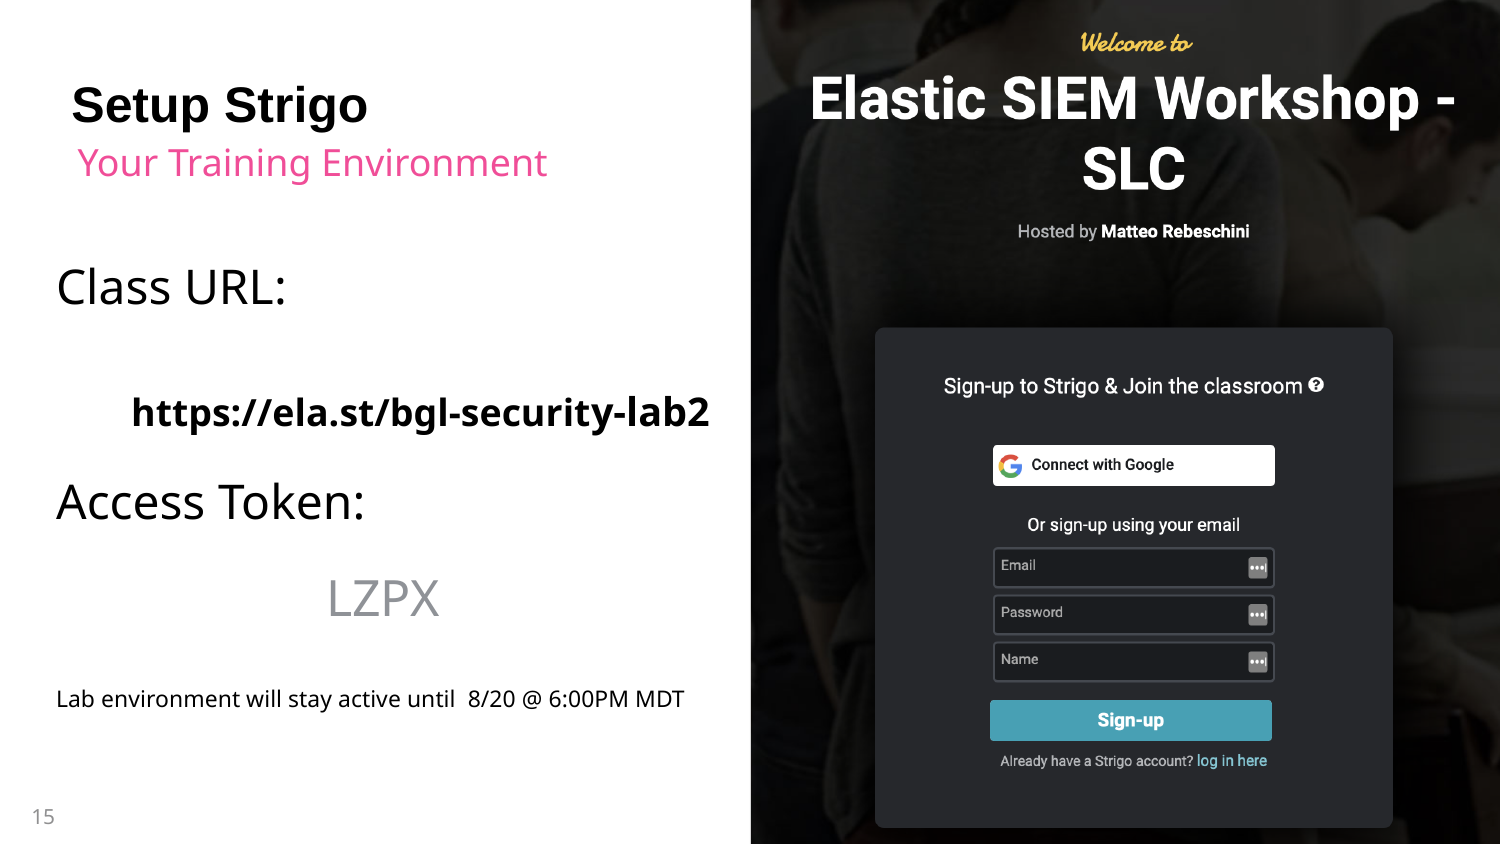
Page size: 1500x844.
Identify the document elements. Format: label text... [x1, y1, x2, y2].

list Class URL: https://ela.st/bgl-security-lab2 Access Token: LZPX Lab environment will stay active until 8/20 @ 6:00PM MDT [40, 255, 725, 744]
picture [750, 0, 1500, 844]
list Your Training Environment [62, 136, 681, 199]
title Setup Strigo [56, 15, 745, 141]
